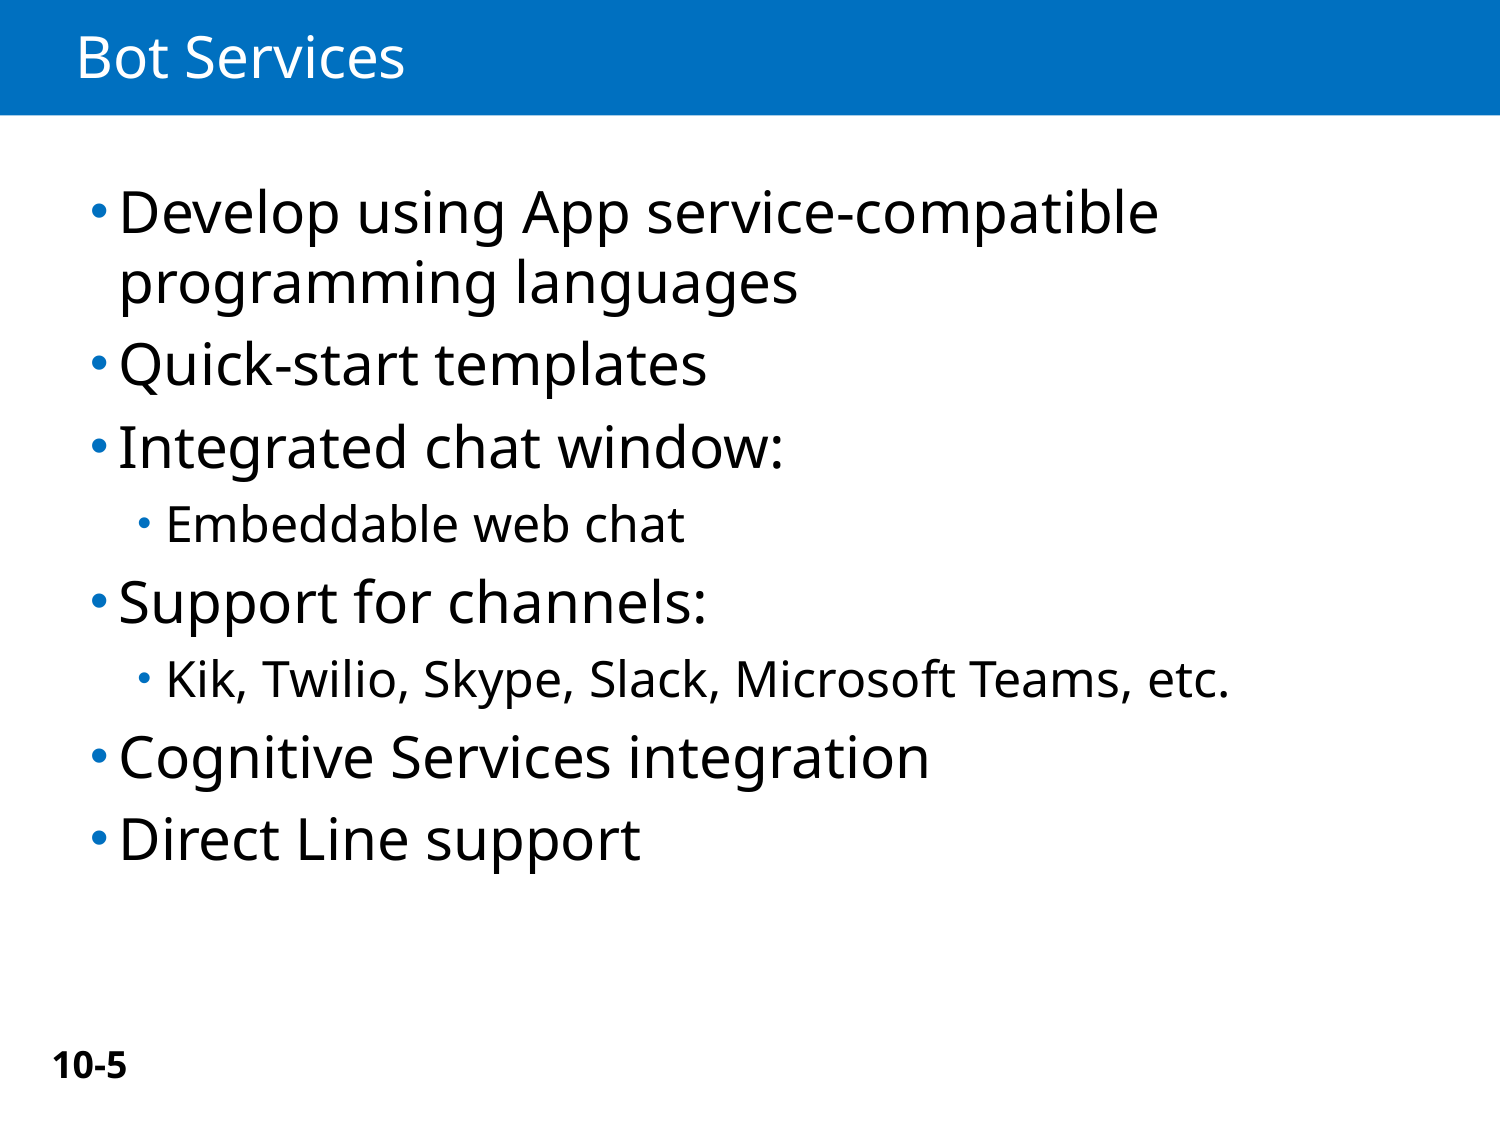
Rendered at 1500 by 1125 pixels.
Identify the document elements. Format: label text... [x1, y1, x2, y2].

text_box Develop using App service-compatible programming languages Quick-start templates Integrated chat window: Embeddable web chat Support for channels: Kik, Twilio, Skype, Slack, Microsoft Teams, etc. Cognitive Services integration Direct Line support [75, 167, 1408, 1012]
text_box 10-5 [36, 1033, 194, 1094]
title Bot Services [75, 0, 1351, 122]
